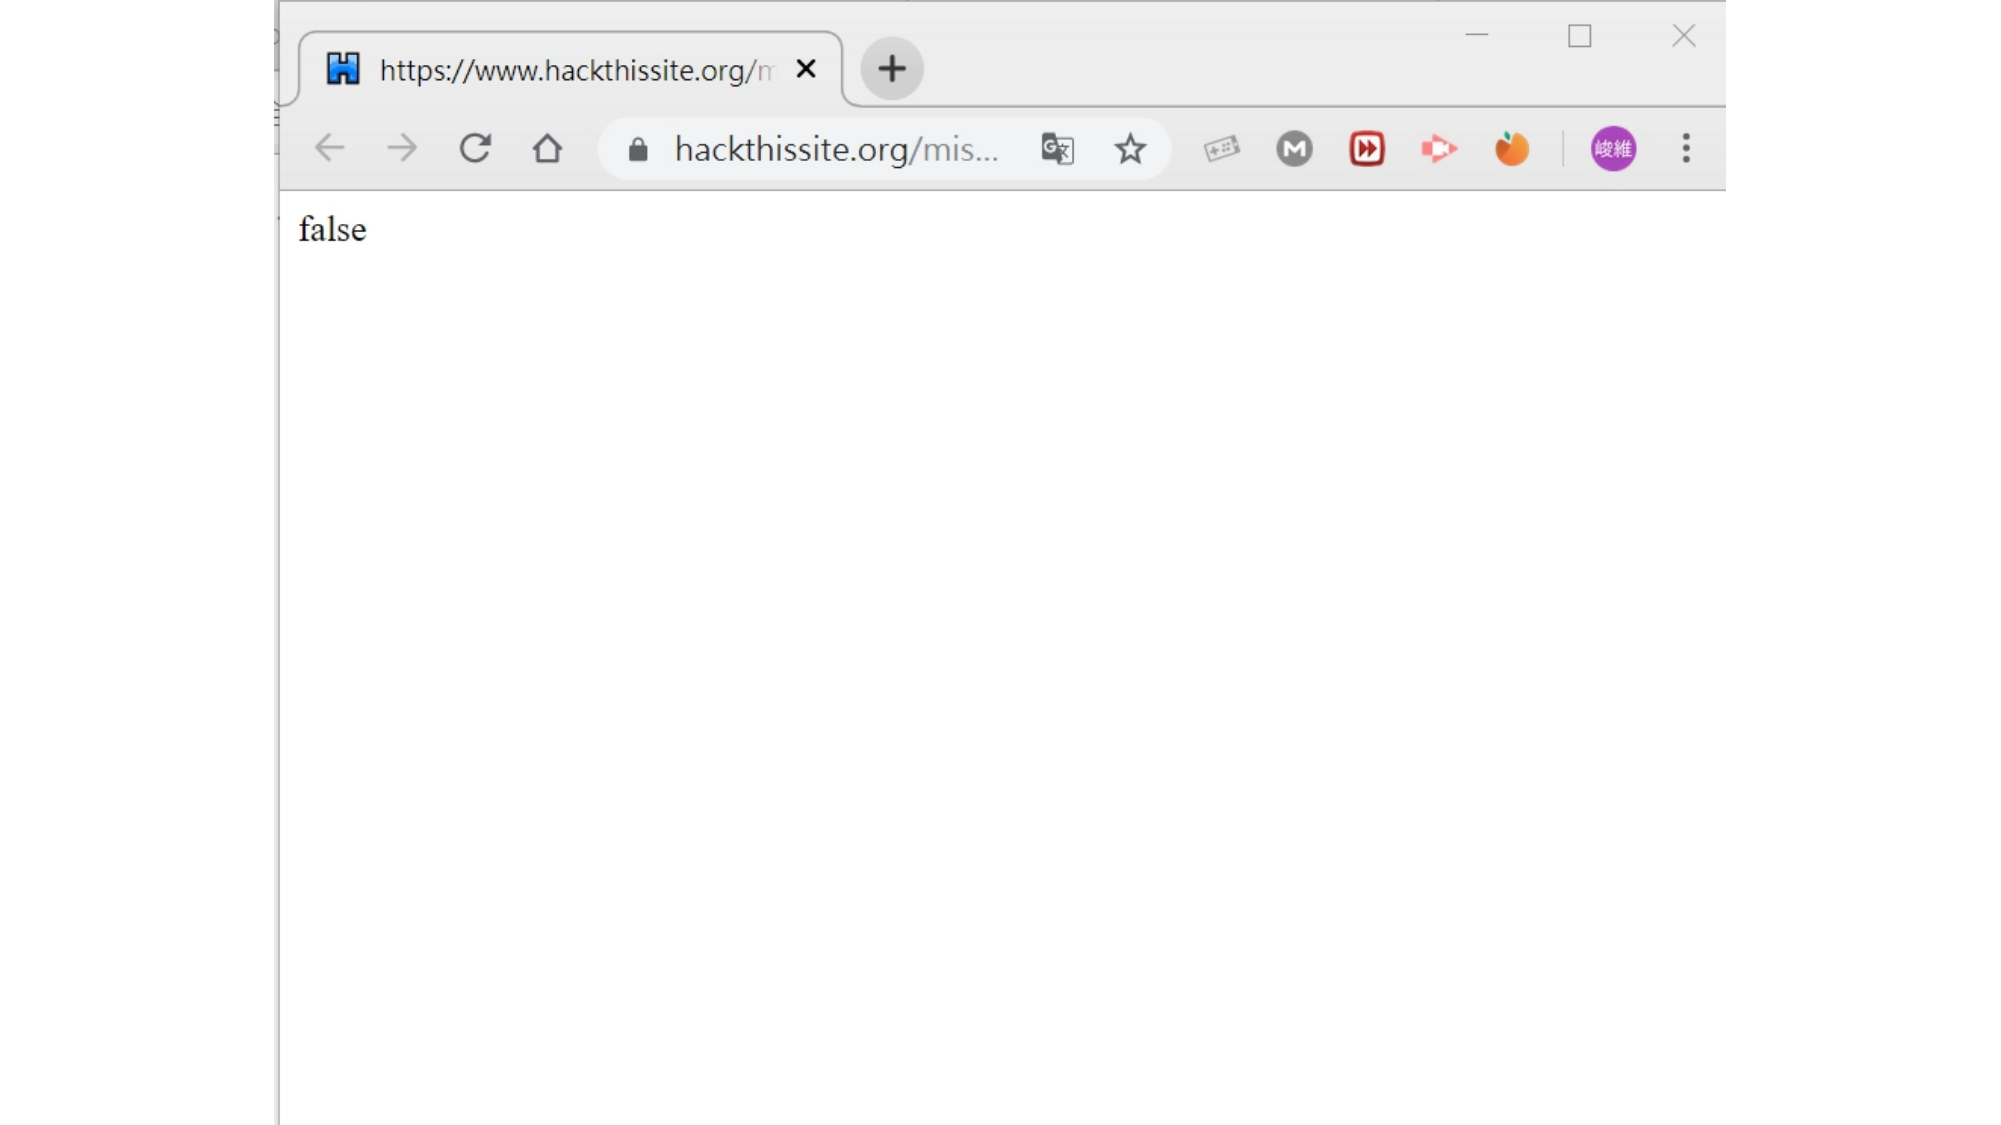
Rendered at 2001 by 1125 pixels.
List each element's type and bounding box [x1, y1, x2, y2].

picture [274, 0, 1726, 1125]
